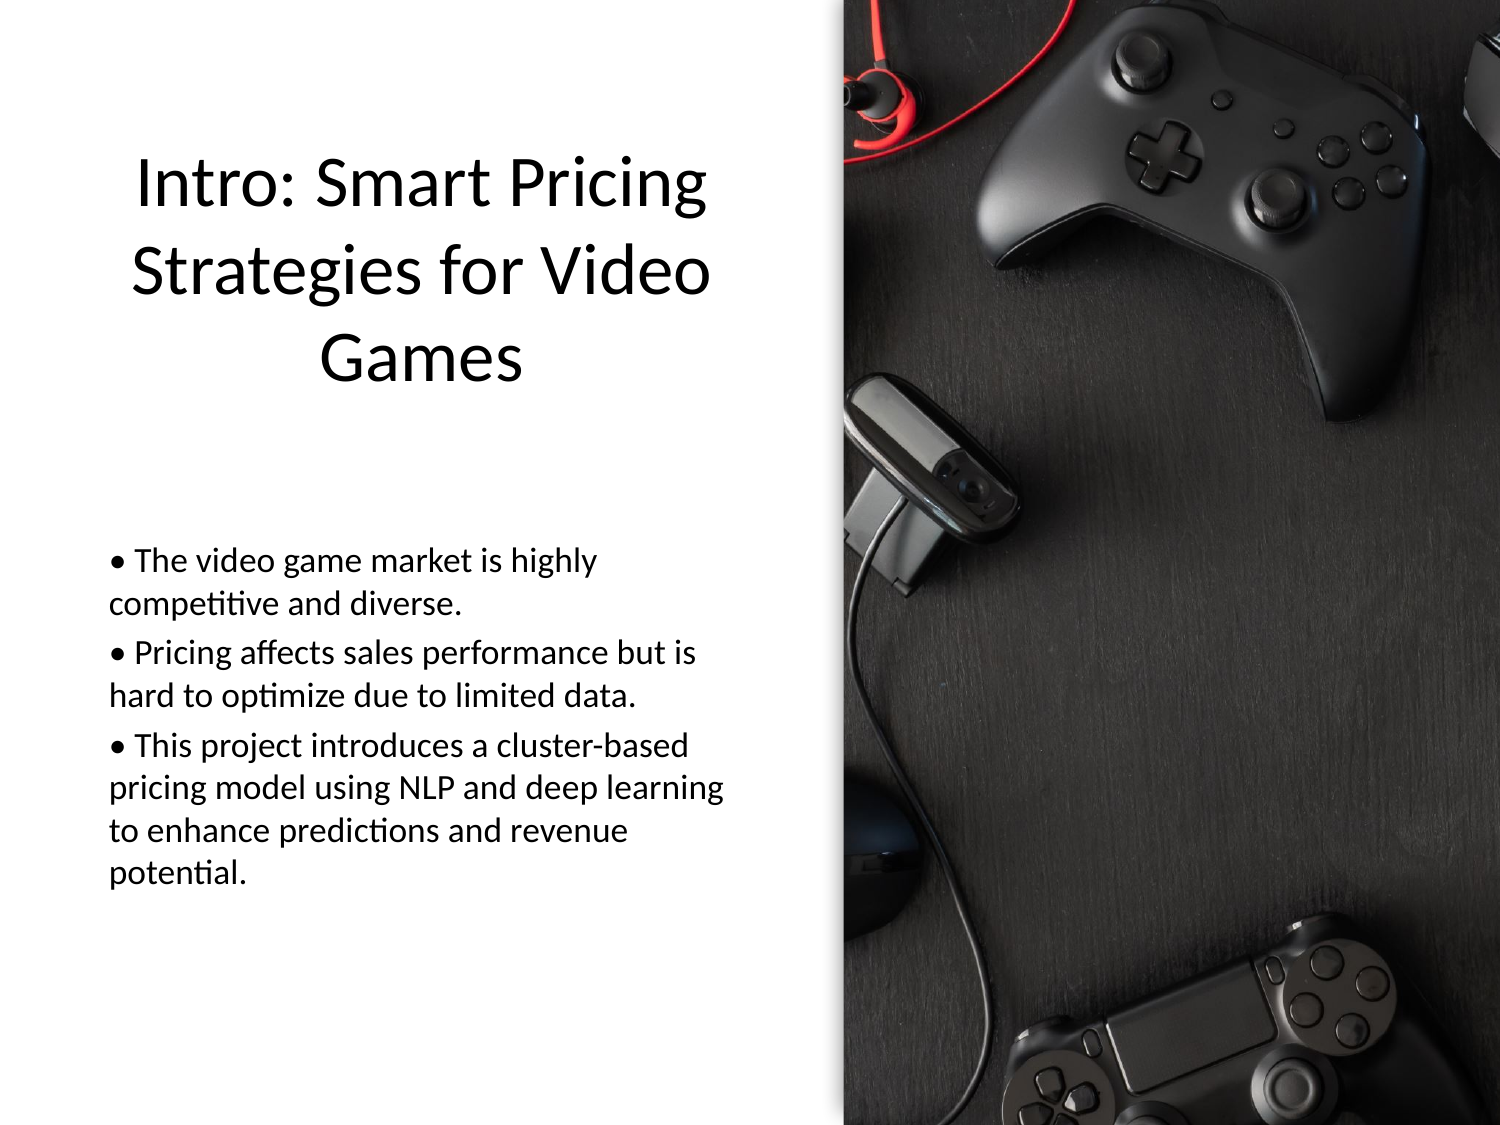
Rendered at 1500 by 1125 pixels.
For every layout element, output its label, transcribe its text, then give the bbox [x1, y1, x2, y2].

title Intro: Smart Pricing Strategies for Video Games [93, 125, 750, 405]
list • The video game market is highly competitive and diverse. • Pricing affects sales performance but is hard to optimize due to limited data. • This project introduces a cluster-based pricing model using NLP and deep learning to enhance predictions and revenue potential. [93, 405, 750, 1024]
text_box [0, 0, 837, 1125]
picture [843, 0, 1500, 1125]
